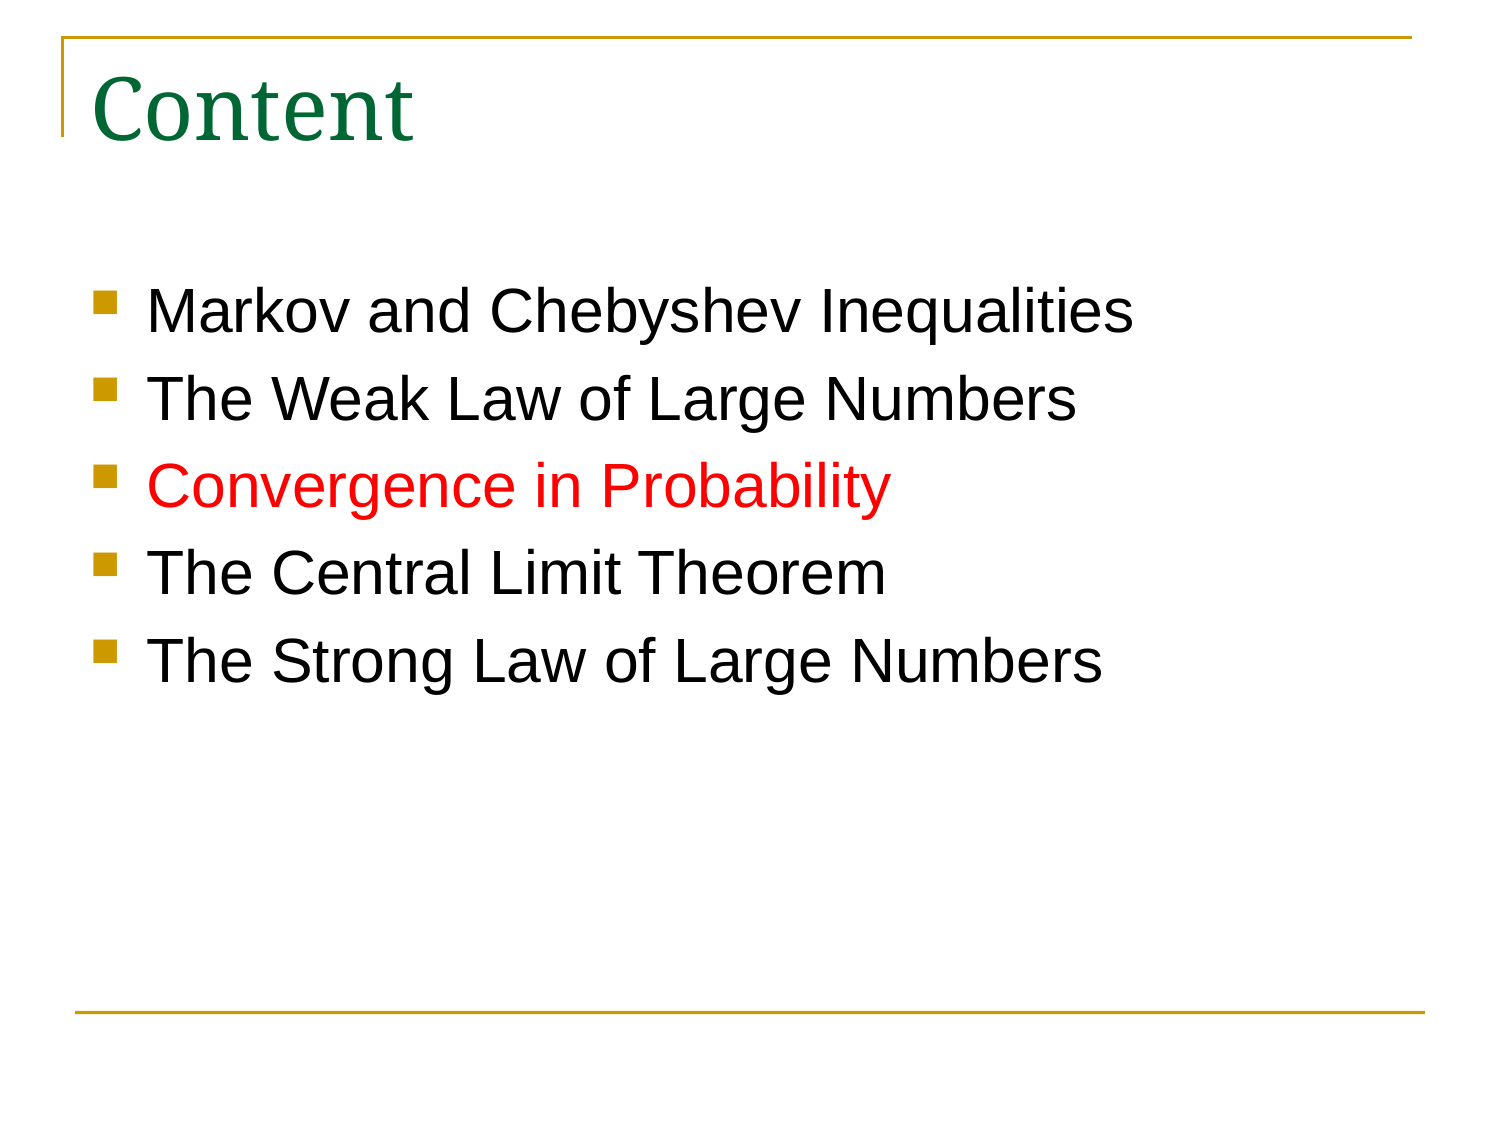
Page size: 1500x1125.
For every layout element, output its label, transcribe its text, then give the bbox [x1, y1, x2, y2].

title Content [75, 45, 1425, 233]
list Markov and Chebyshev Inequalities The Weak Law of Large Numbers Convergence in Probability The Central Limit Theorem The Strong Law of Large Numbers [75, 262, 1425, 1006]
